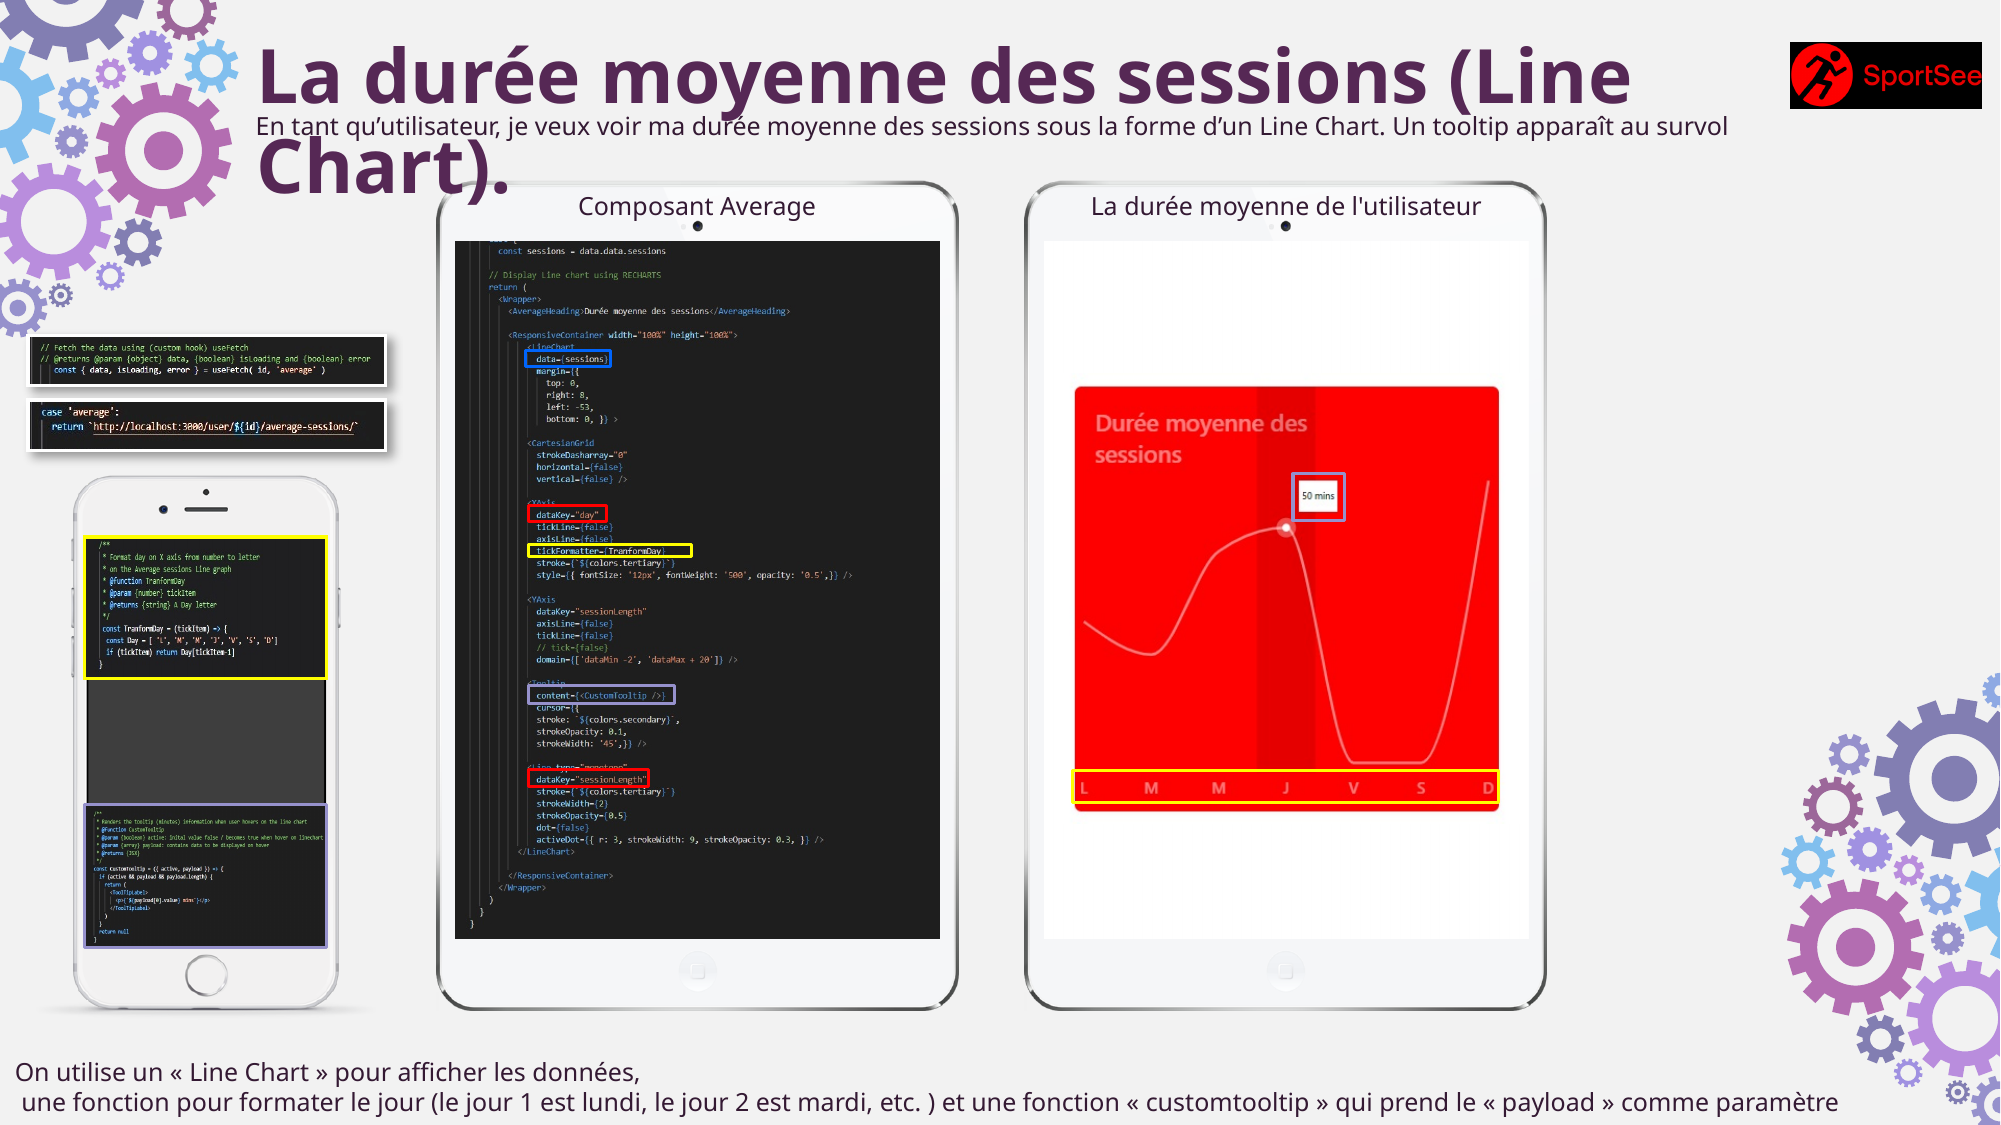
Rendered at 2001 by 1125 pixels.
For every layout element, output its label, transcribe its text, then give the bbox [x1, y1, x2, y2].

text_box La durée moyenne des sessions (Line Chart). [241, 148, 1790, 217]
picture [29, 336, 384, 384]
text_box La durée moyenne des sessions (Line Chart). [241, 21, 1790, 102]
picture [436, 180, 959, 1011]
picture [1790, 42, 1982, 109]
picture [1024, 180, 1547, 1011]
picture [9, 401, 406, 1044]
text_box En tant qu’utilisateur, je veux voir ma durée moyenne des sessions sous la forme d’un Line Chart. Un tooltip apparaît au survol [240, 102, 1790, 148]
text_box On utilise un « Line Chart » pour afficher les données, une fonction pour formater le jour (le jour 1 est lundi, le jour 2 est mardi, etc. ) et une fonction « customtooltip » qui prend le « payload » comme paramètre [0, 1049, 1857, 1125]
